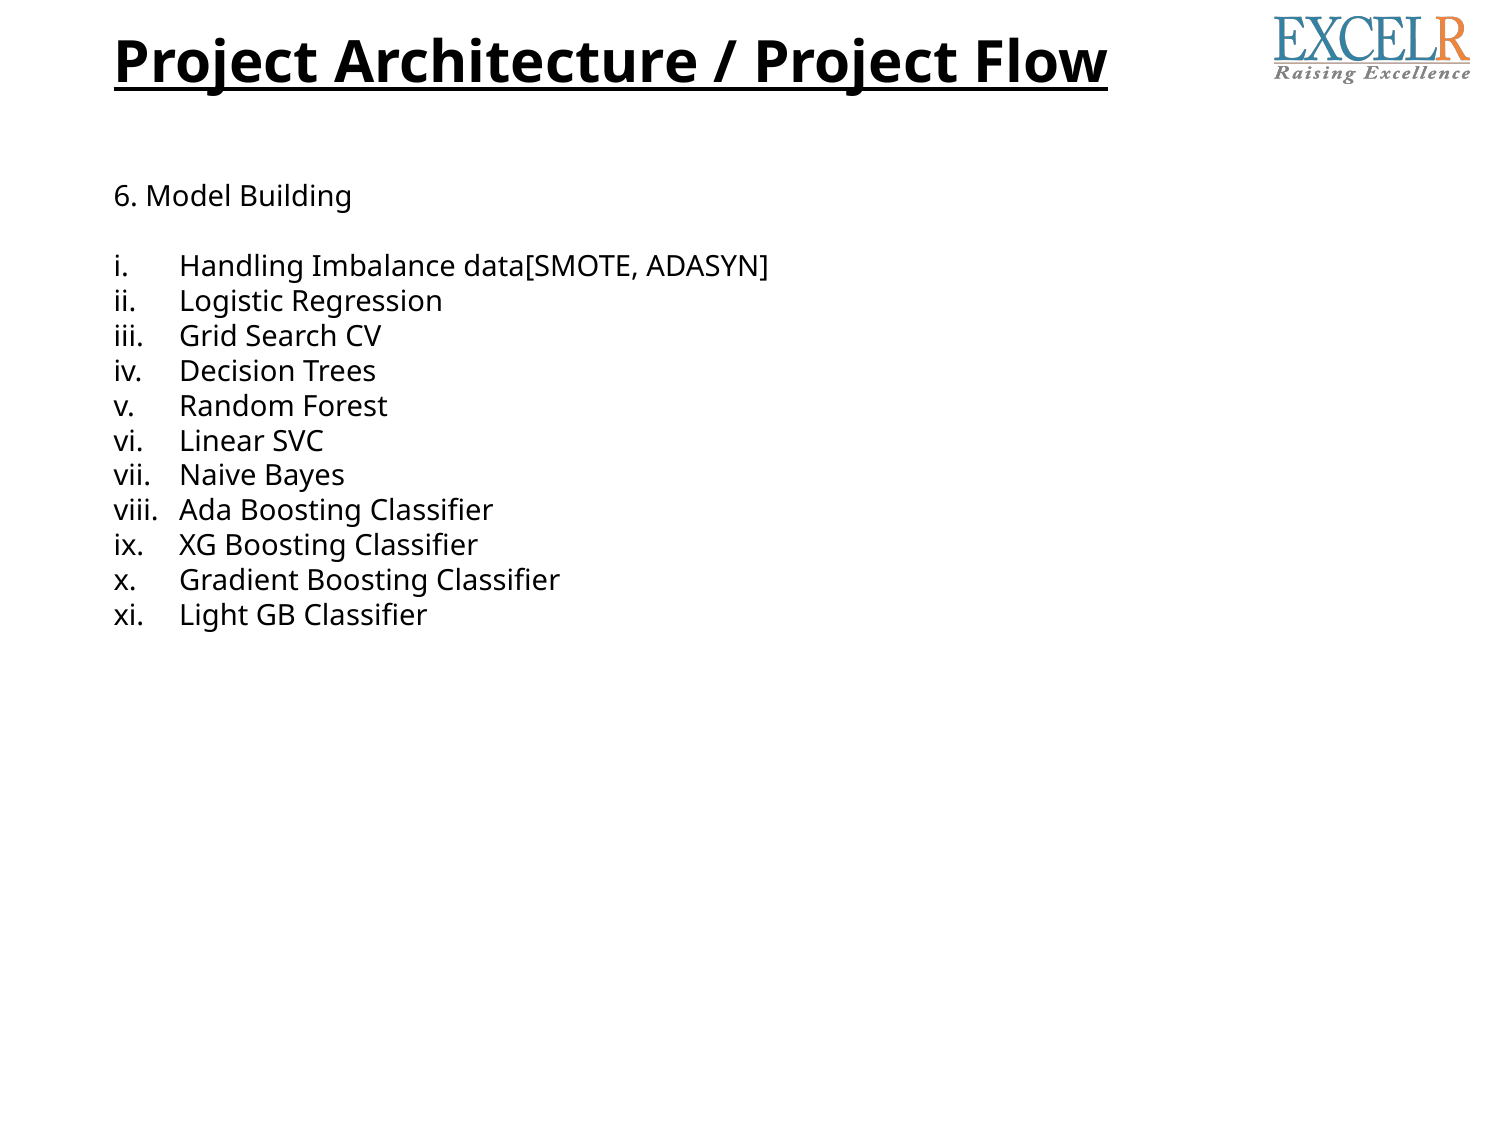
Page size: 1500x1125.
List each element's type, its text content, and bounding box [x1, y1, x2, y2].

picture [1274, 16, 1470, 85]
text_box Project Architecture / Project Flow [98, 16, 1187, 102]
text_box 6. Model Building Handling Imbalance data[SMOTE, ADASYN] Logistic Regression Grid Search CV Decision Trees Random Forest Linear SVC Naive Bayes Ada Boosting Classifier XG Boosting Classifier Gradient Boosting Classifier Light GB Classifier [98, 169, 849, 709]
